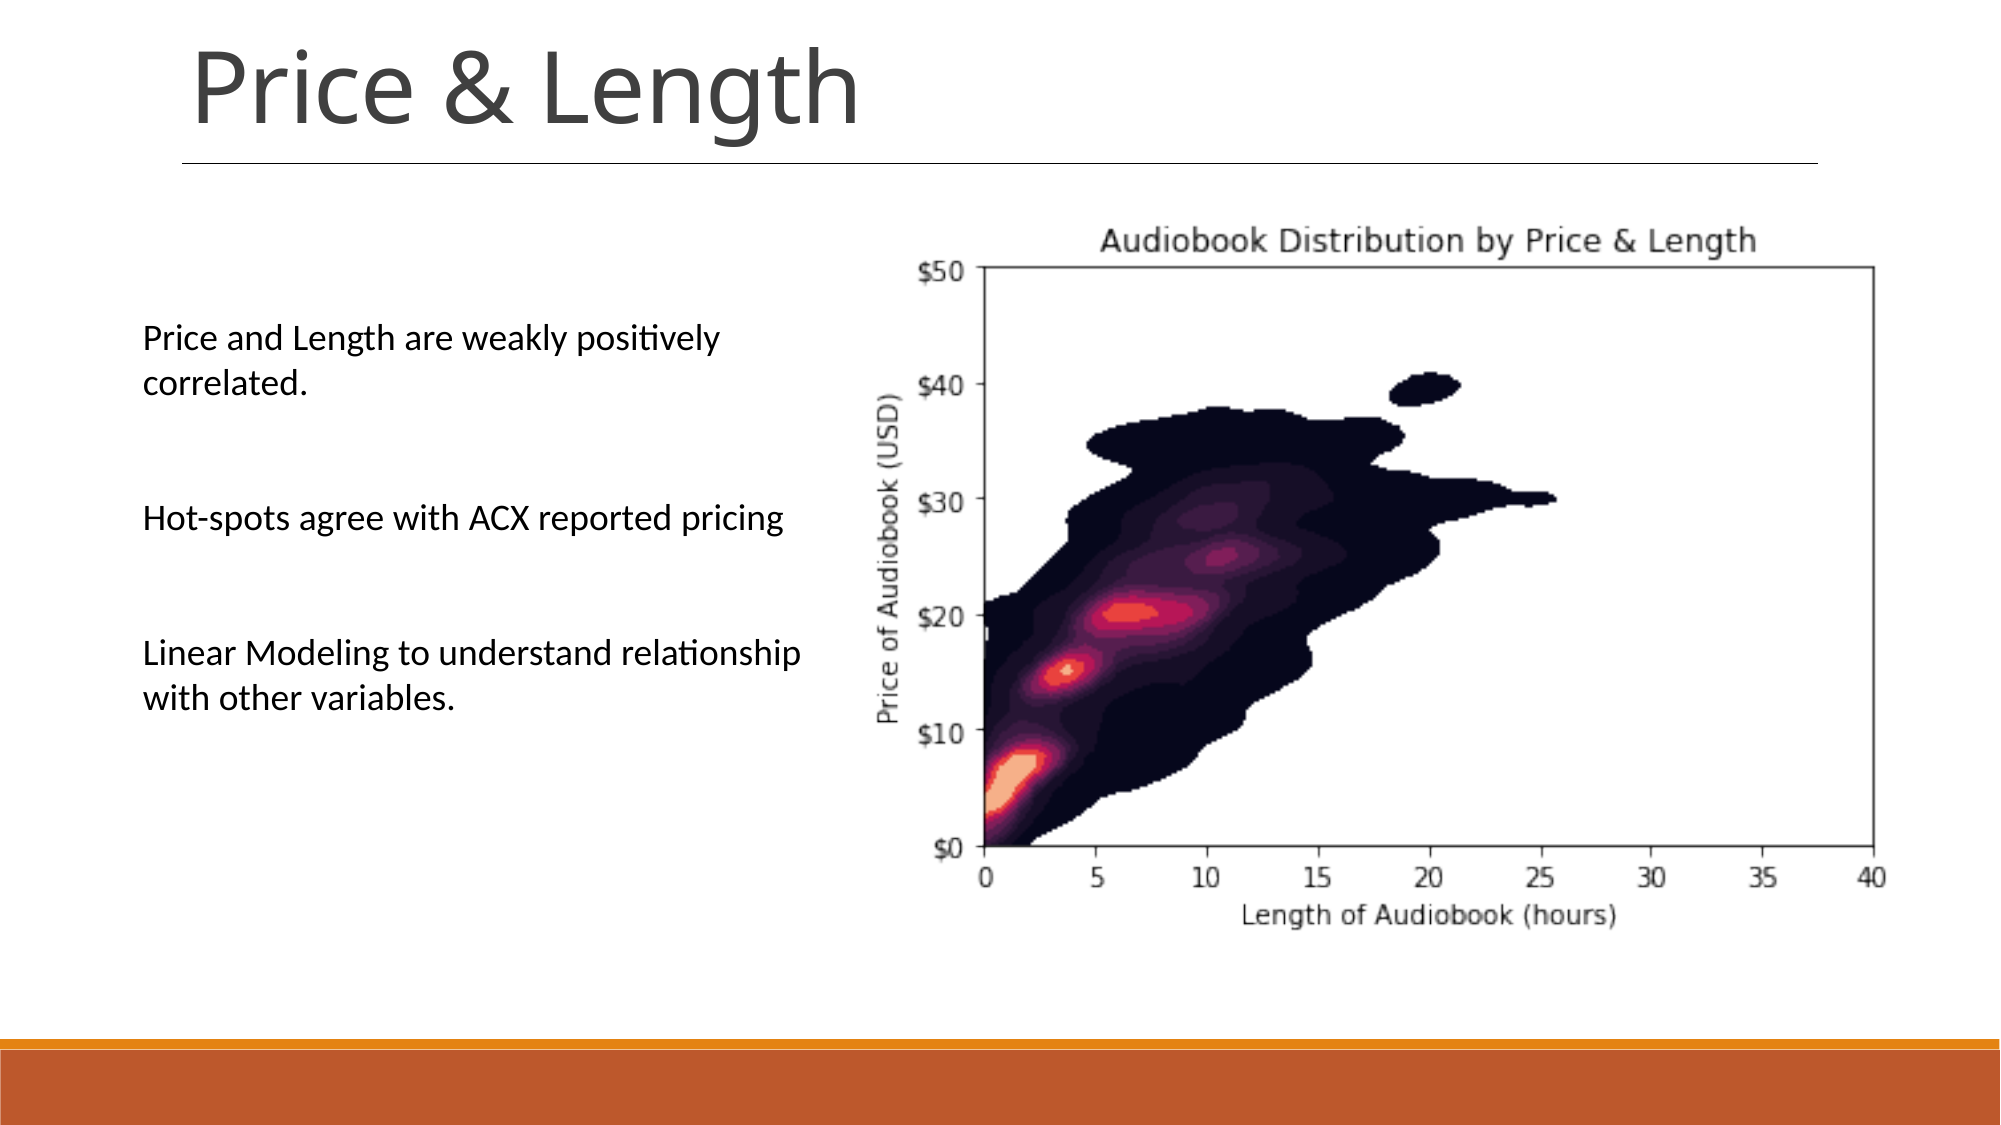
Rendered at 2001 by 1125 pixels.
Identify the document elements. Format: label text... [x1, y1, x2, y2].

text_box Price and Length are weakly positively correlated. Hot-spots agree with ACX reported pricing Linear Modeling to understand relationship with other variables. [128, 305, 828, 816]
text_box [174, 33, 1826, 178]
picture [859, 208, 1909, 947]
